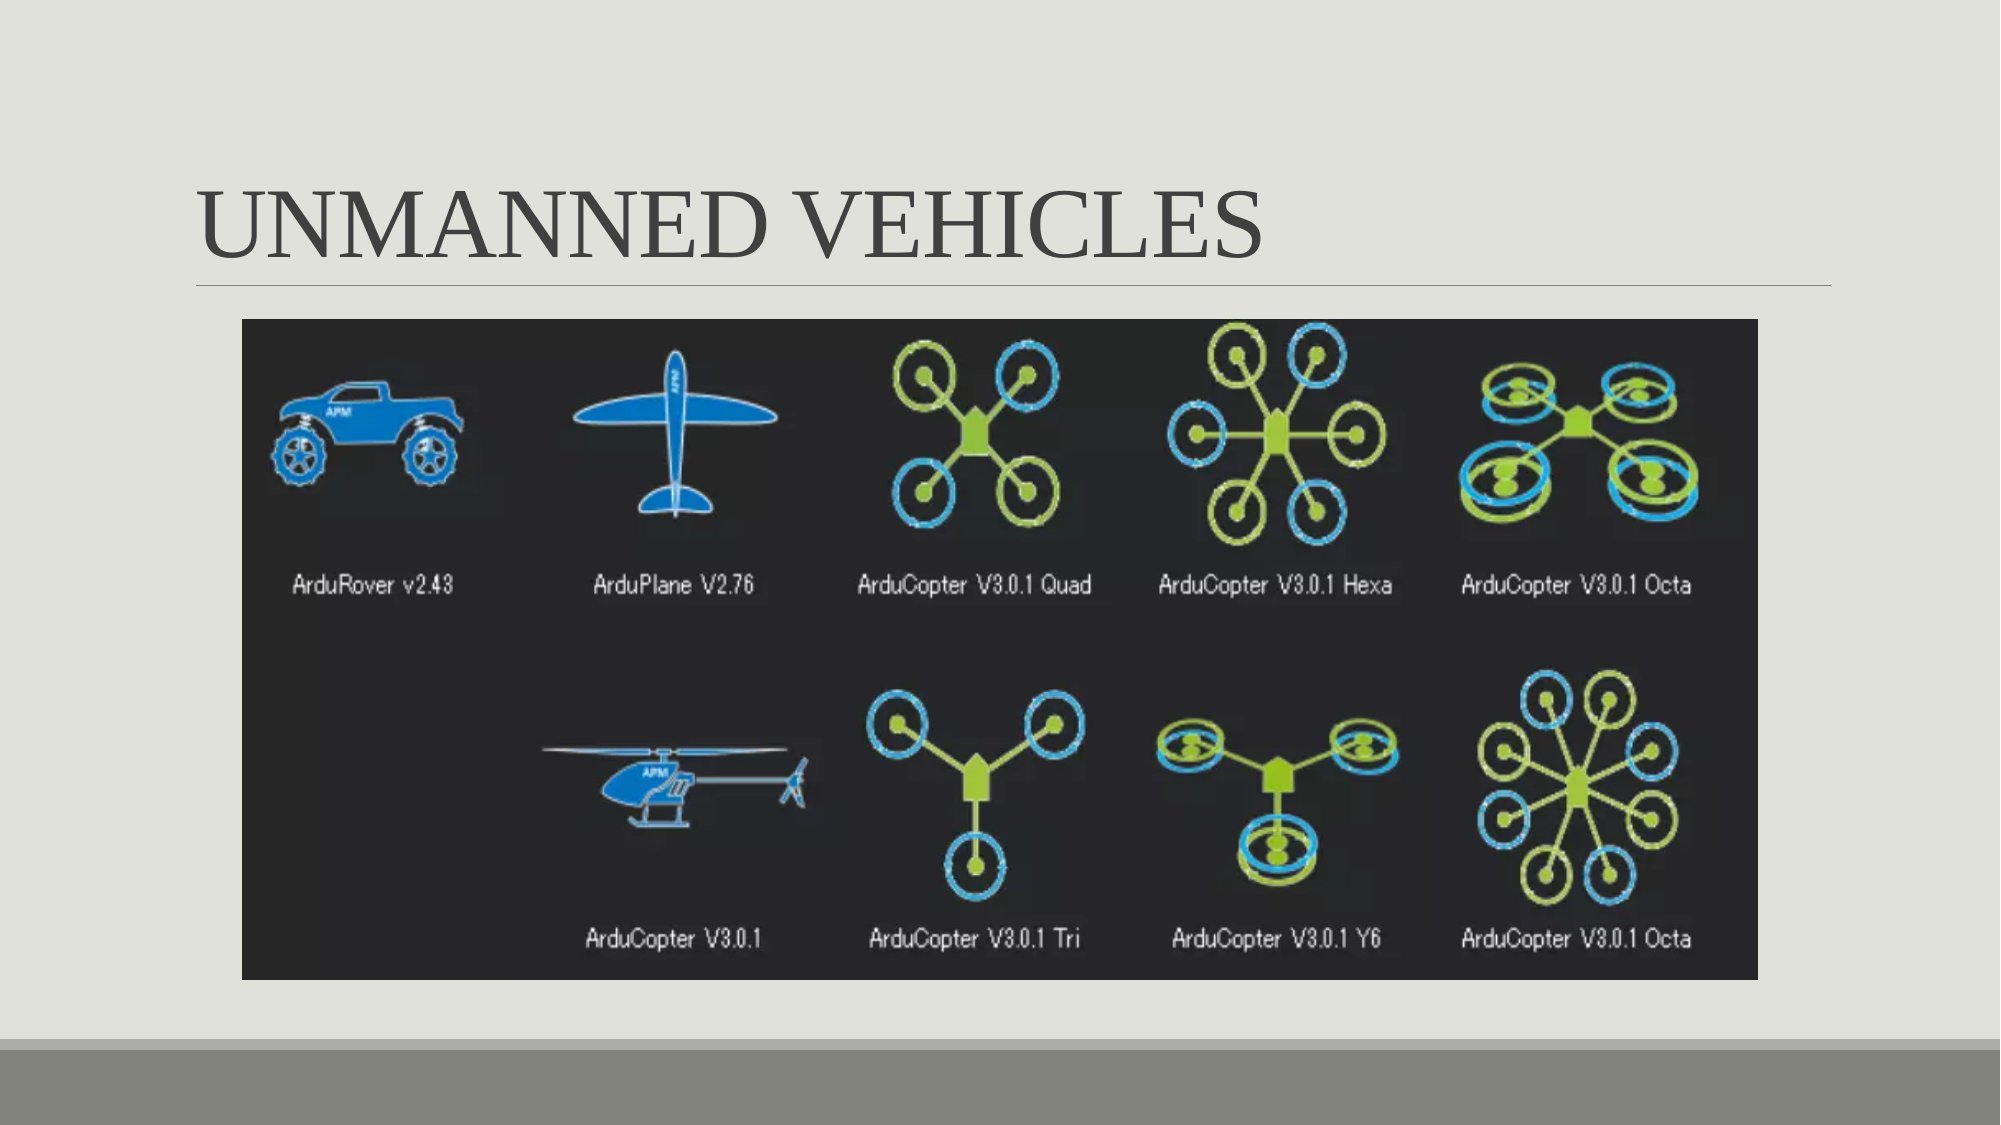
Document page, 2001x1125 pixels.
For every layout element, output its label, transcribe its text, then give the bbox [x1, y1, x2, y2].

title UNMANNED VEHICLES [180, 47, 1830, 285]
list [241, 319, 1759, 981]
